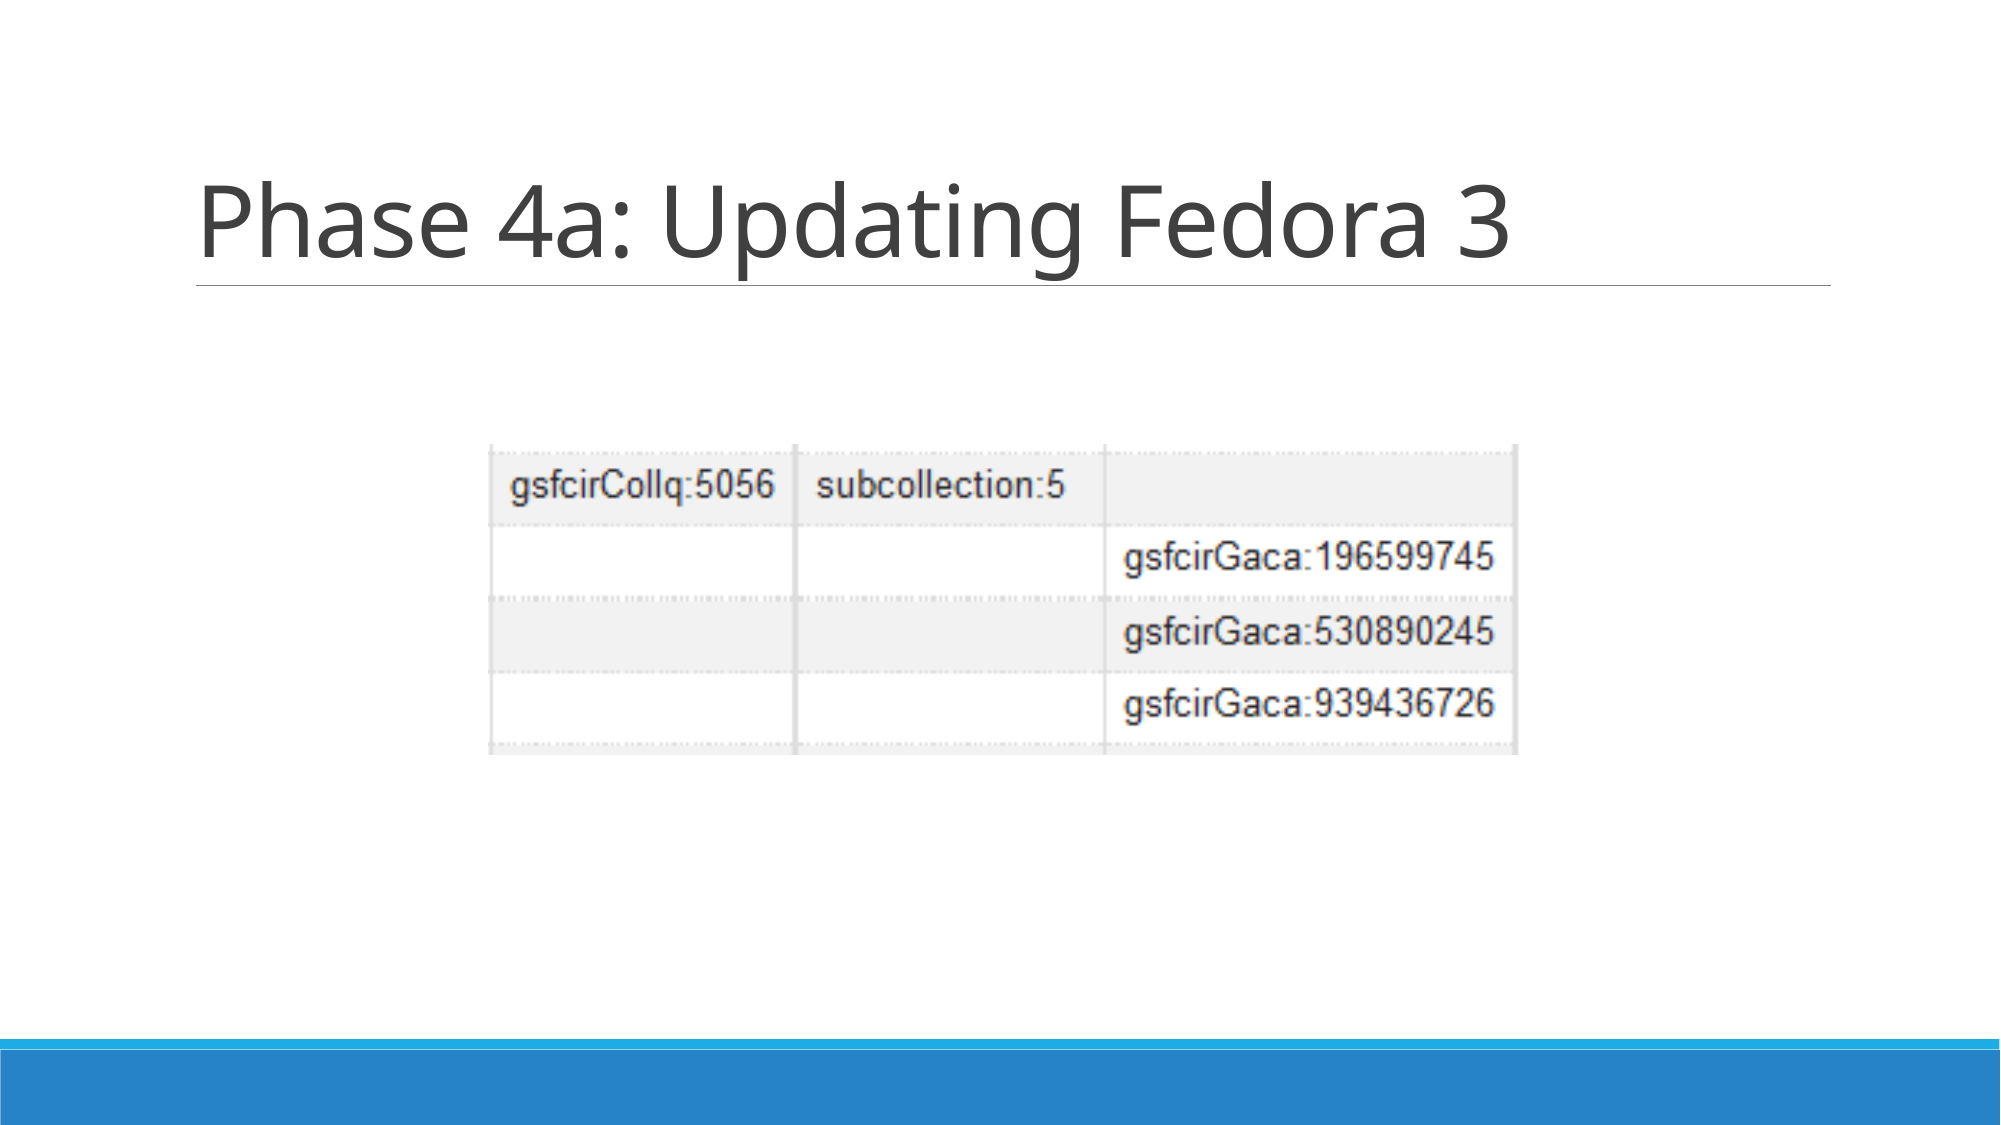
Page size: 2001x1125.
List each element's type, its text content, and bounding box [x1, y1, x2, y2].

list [487, 443, 1522, 756]
title Phase 4a: Updating Fedora 3 [180, 47, 1830, 285]
